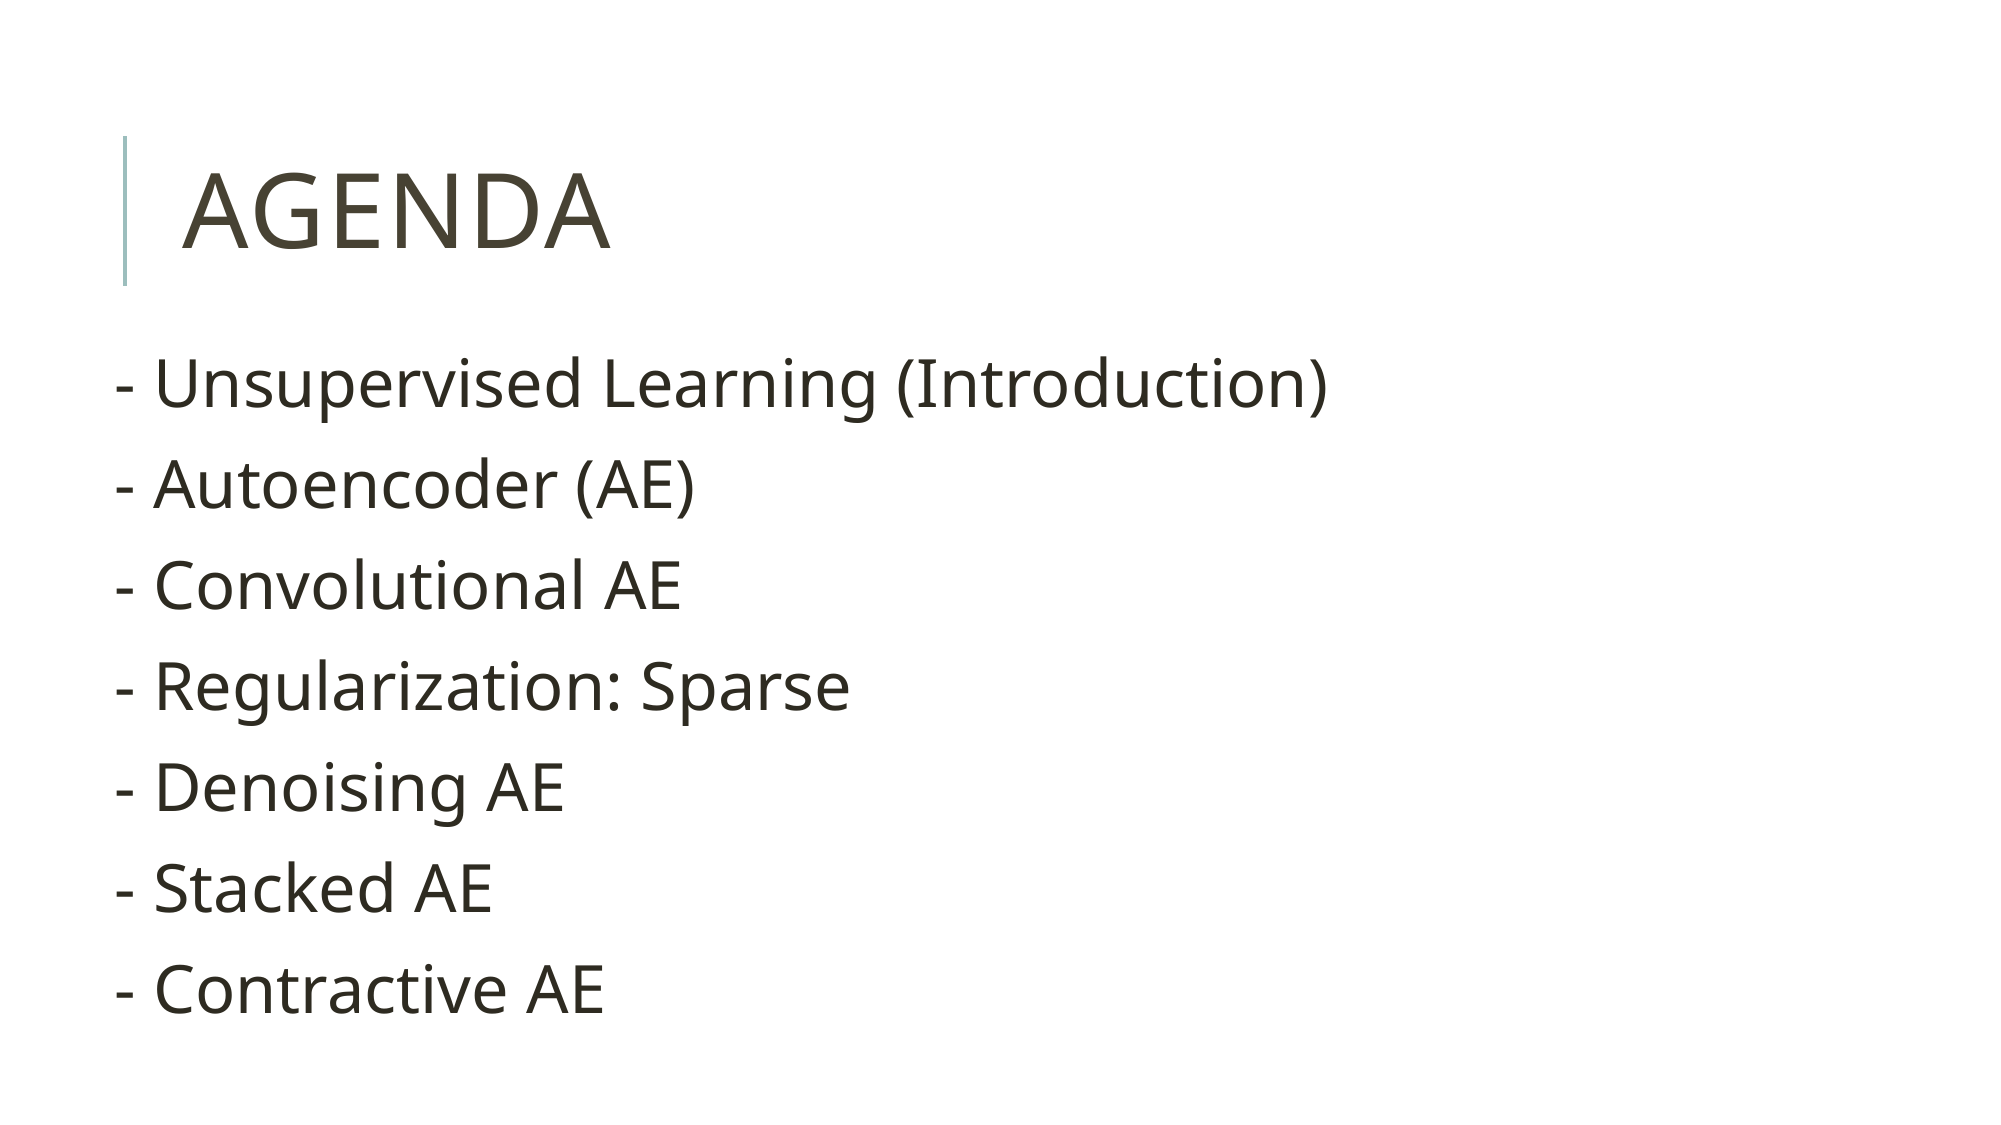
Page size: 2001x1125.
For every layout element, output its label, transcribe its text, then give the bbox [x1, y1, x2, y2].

list - Unsupervised Learning (Introduction) - Autoencoder (AE) - Convolutional AE - Regularization: Sparse - Denoising AE - Stacked AE - Contractive AE [89, 341, 1685, 1002]
title Agenda [168, 96, 1763, 342]
